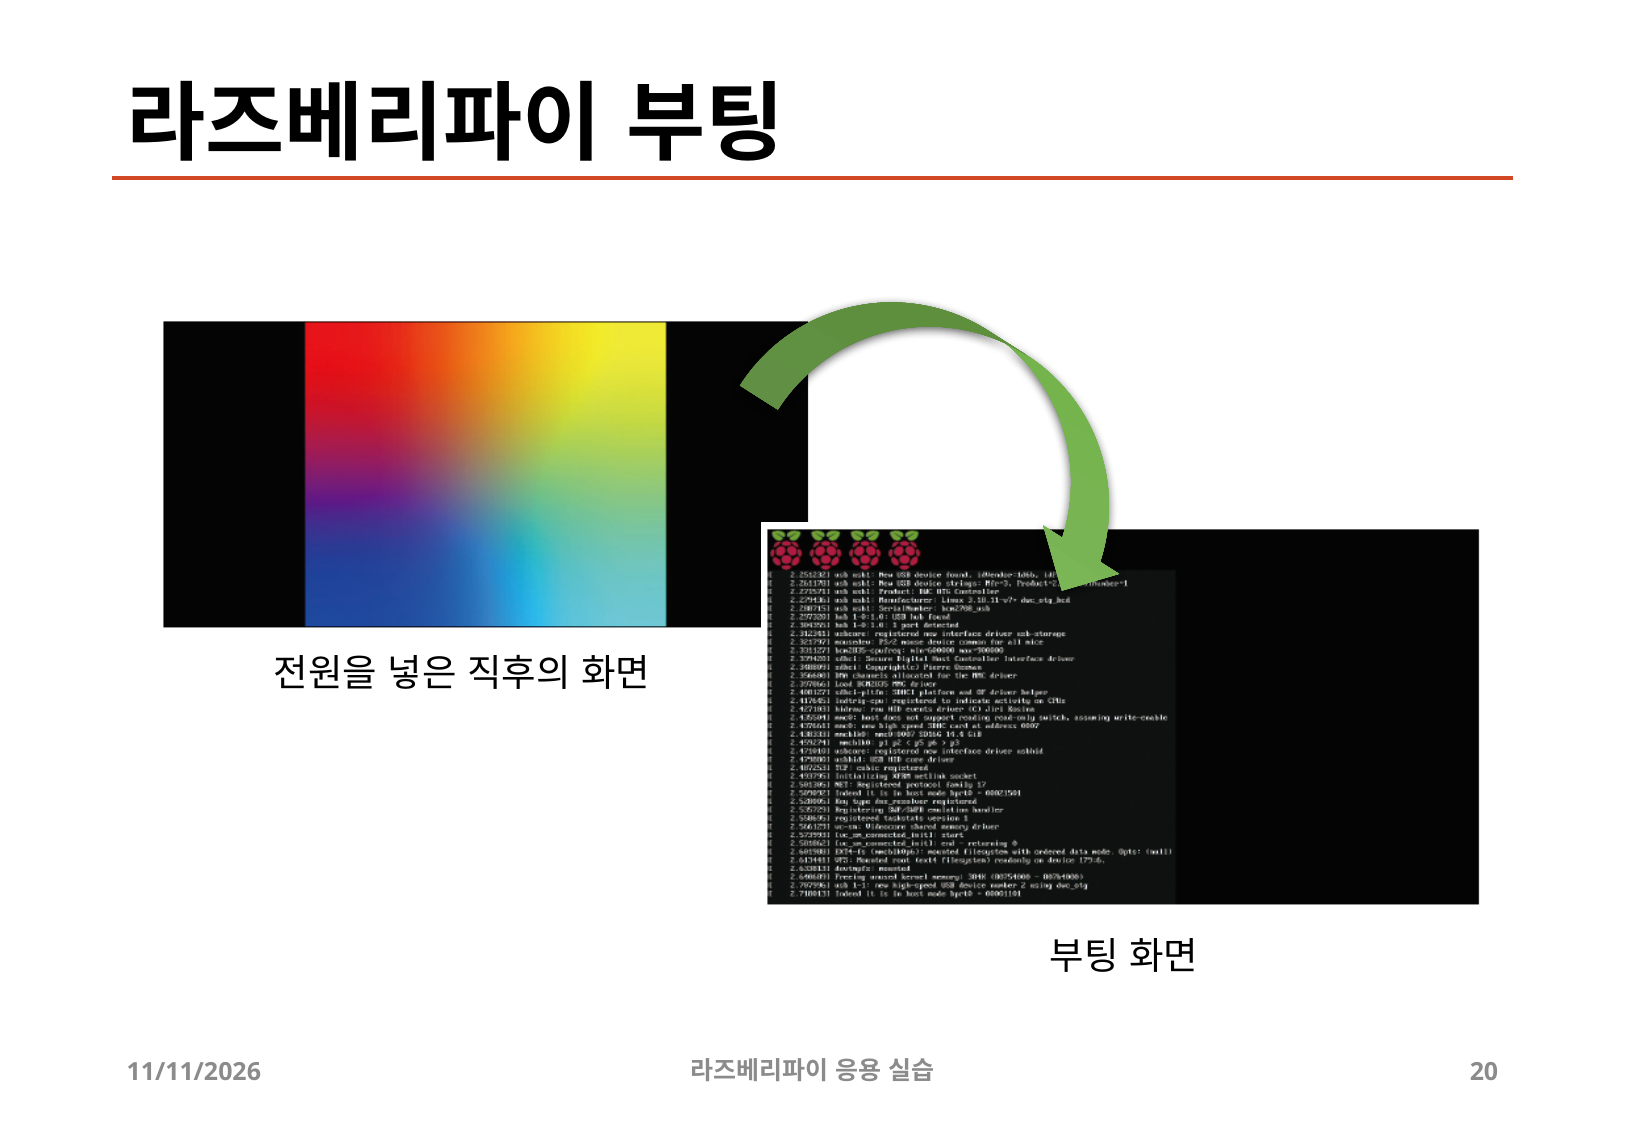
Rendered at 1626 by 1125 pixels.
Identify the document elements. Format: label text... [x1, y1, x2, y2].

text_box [160, 317, 814, 696]
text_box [761, 522, 1487, 978]
title 라즈베리파이 부팅 [111, 59, 1514, 179]
slide_number 20 [1147, 1042, 1514, 1103]
text_box [814, 302, 1109, 522]
footer 라즈베리파이 응용 실습 [538, 1042, 1087, 1103]
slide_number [111, 1042, 478, 1103]
